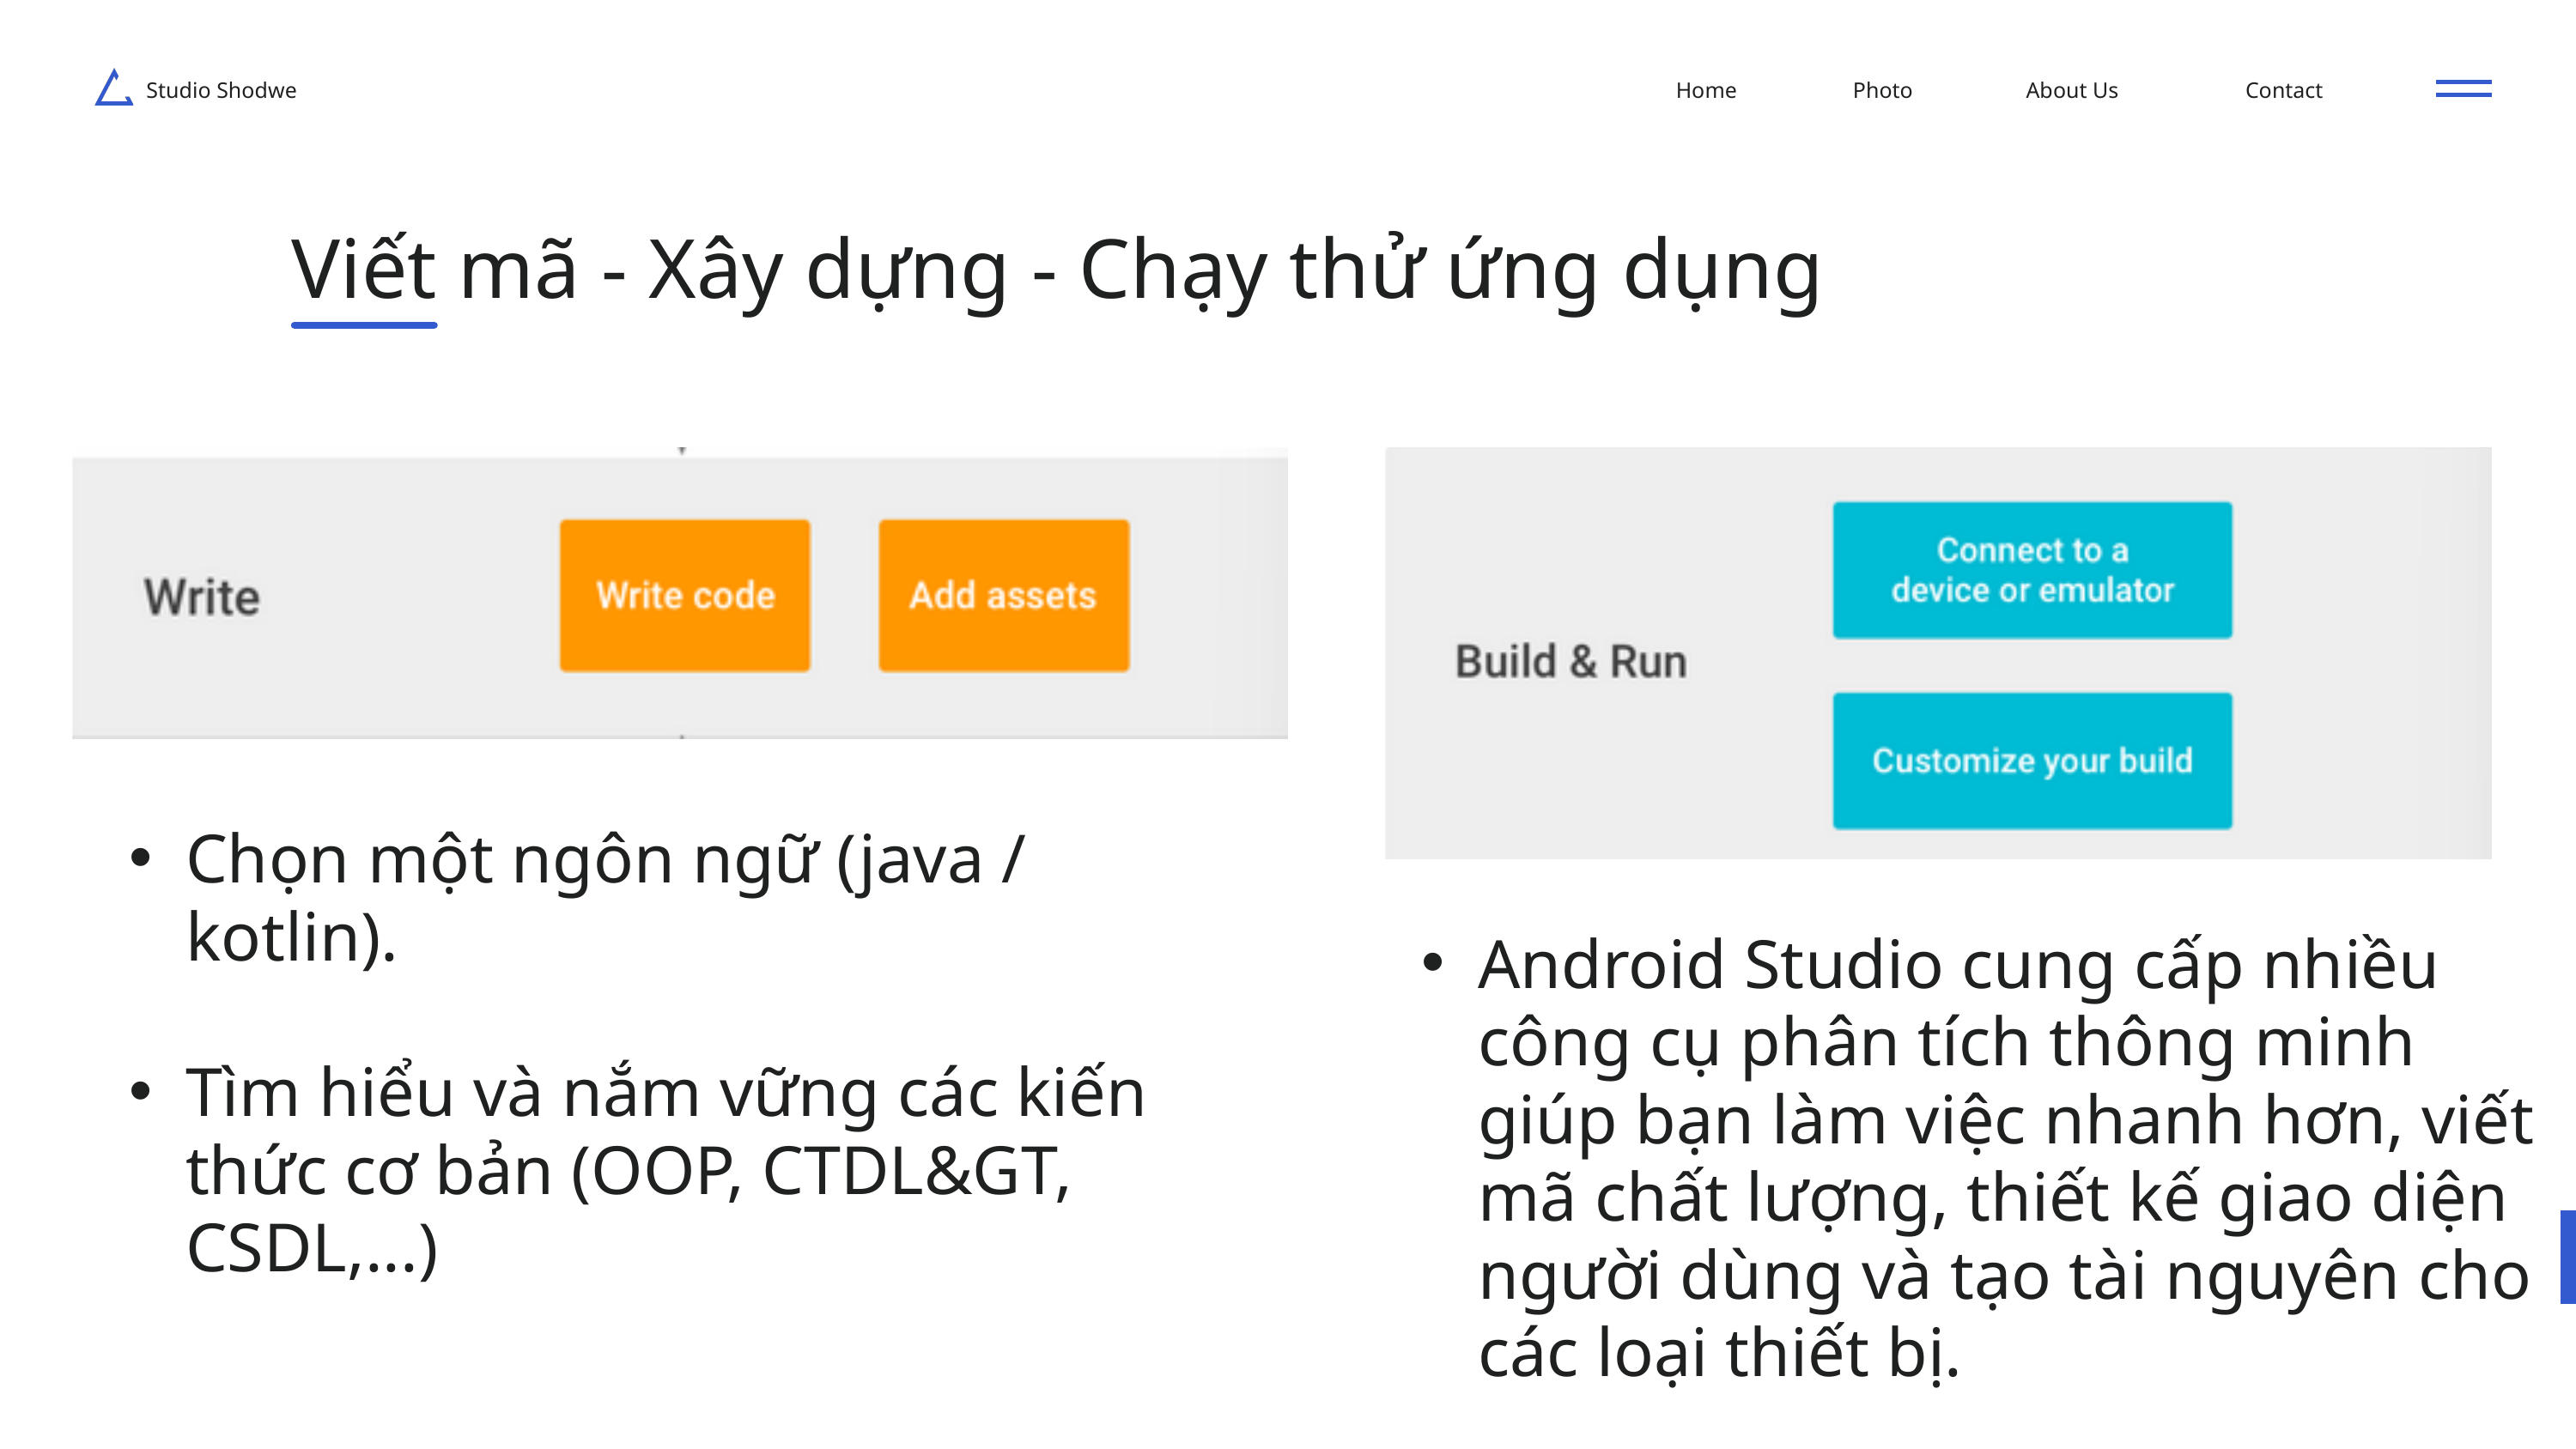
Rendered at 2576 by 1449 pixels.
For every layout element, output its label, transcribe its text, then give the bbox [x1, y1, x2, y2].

text_box [72, 447, 1289, 739]
text_box [1385, 447, 2492, 859]
text_box [94, 68, 134, 106]
text_box Photo [1852, 72, 1957, 103]
text_box Viết mã - Xây dựng - Chạy thử ứng dụng [291, 219, 2141, 315]
text_box Contact [2245, 72, 2384, 103]
text_box Home [1675, 72, 1790, 103]
text_box About Us [2026, 72, 2176, 103]
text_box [2560, 1210, 2576, 1304]
text_box Chọn một ngôn ngữ (java / kotlin). Tìm hiểu và nắm vững các kiến thức cơ bản (OOP, CTDL&GT, CSDL,...) [72, 818, 1255, 1286]
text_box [290, 321, 439, 330]
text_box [2435, 92, 2493, 97]
text_box Android Studio cung cấp nhiều công cụ phân tích thông minh giúp bạn làm việc nhanh hơn, viết mã chất lượng, thiết kế giao diện người dùng và tạo tài nguyên cho các loại thiết bị. [1364, 923, 2549, 1391]
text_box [2435, 79, 2493, 84]
text_box Studio Shodwe [146, 72, 365, 103]
